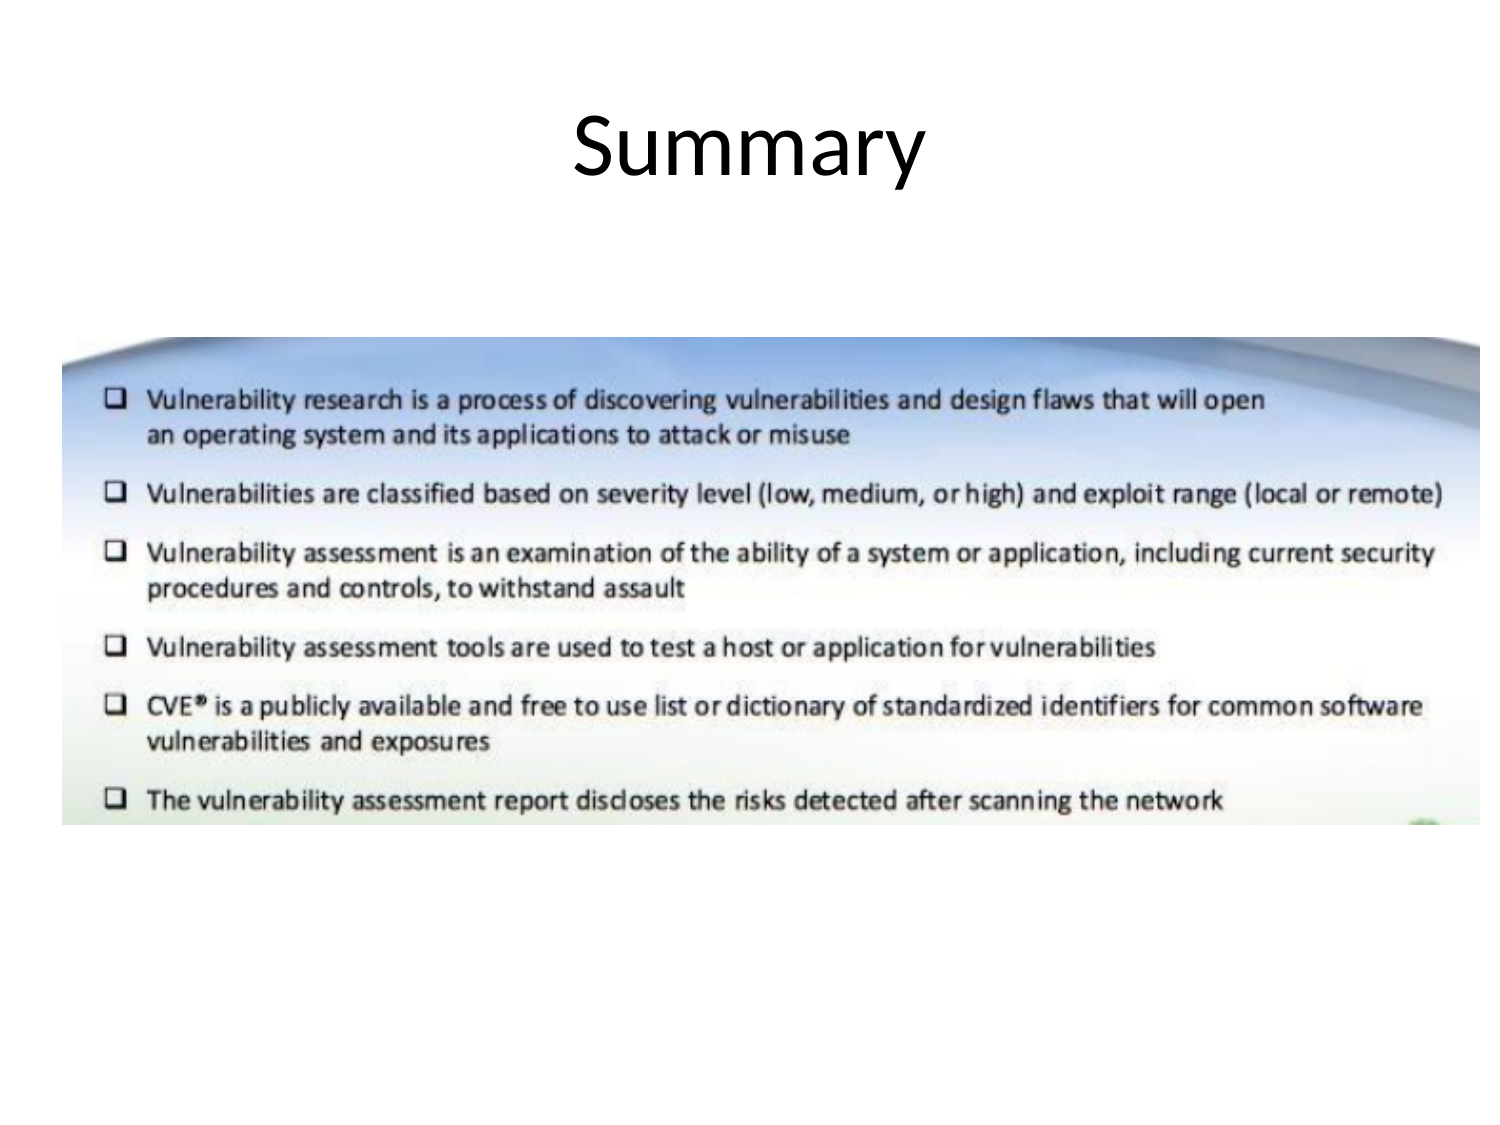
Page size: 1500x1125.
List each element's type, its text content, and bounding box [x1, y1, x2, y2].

title Summary [75, 45, 1425, 233]
picture [62, 337, 1480, 826]
